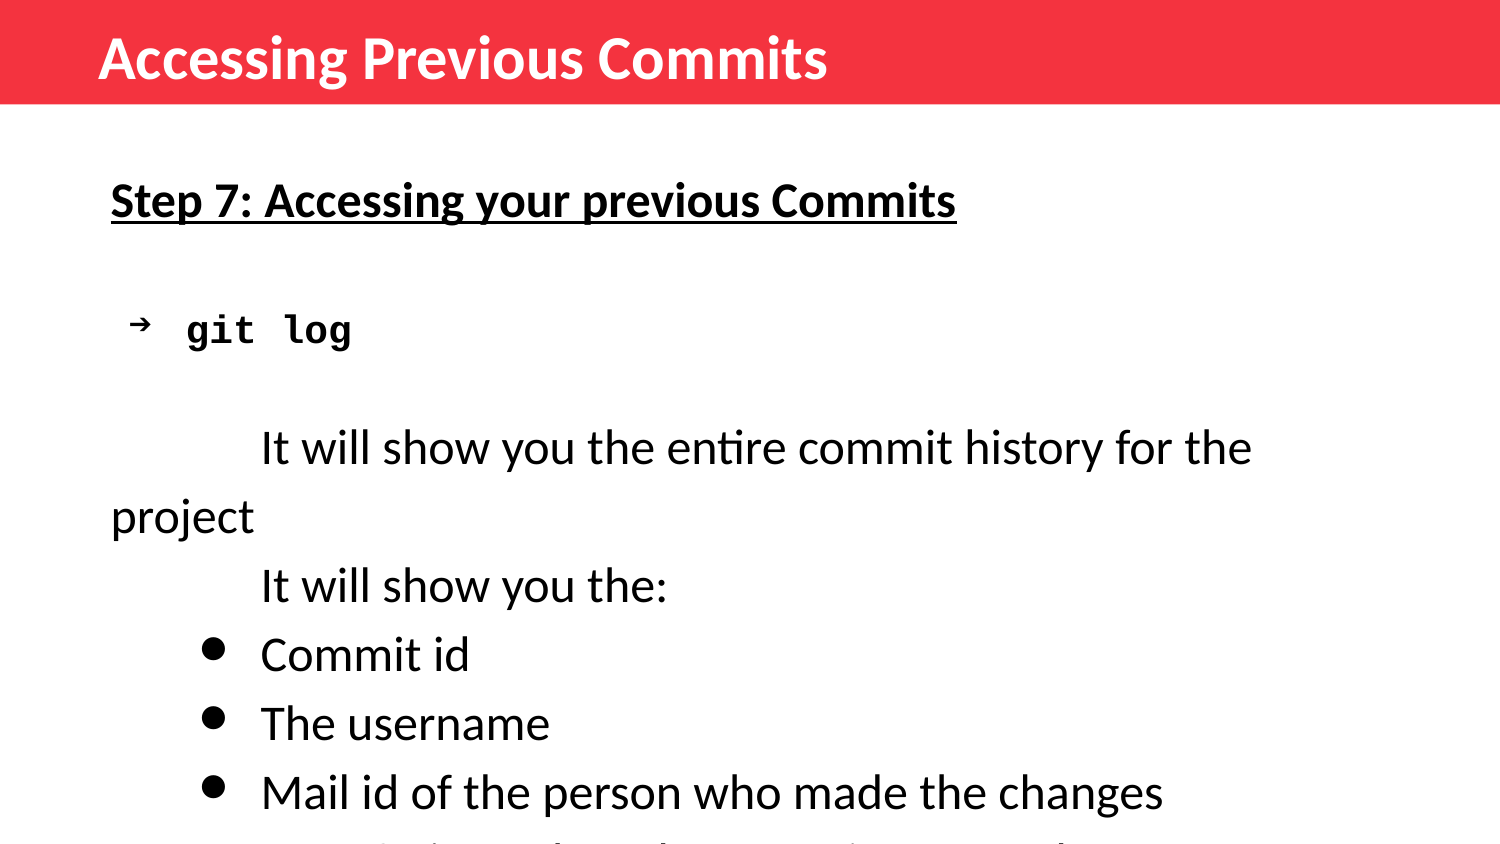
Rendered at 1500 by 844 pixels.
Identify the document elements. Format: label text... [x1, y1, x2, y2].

text_box Accessing Previous Commits [83, 2, 1143, 138]
text_box [0, 0, 1500, 105]
text_box Step 7: Accessing your previous Commits git log It will show you the entire commit history for the project It will show you the: Commit id The username Mail id of the person who made the changes Date & time when the commit was made. [95, 143, 1411, 565]
